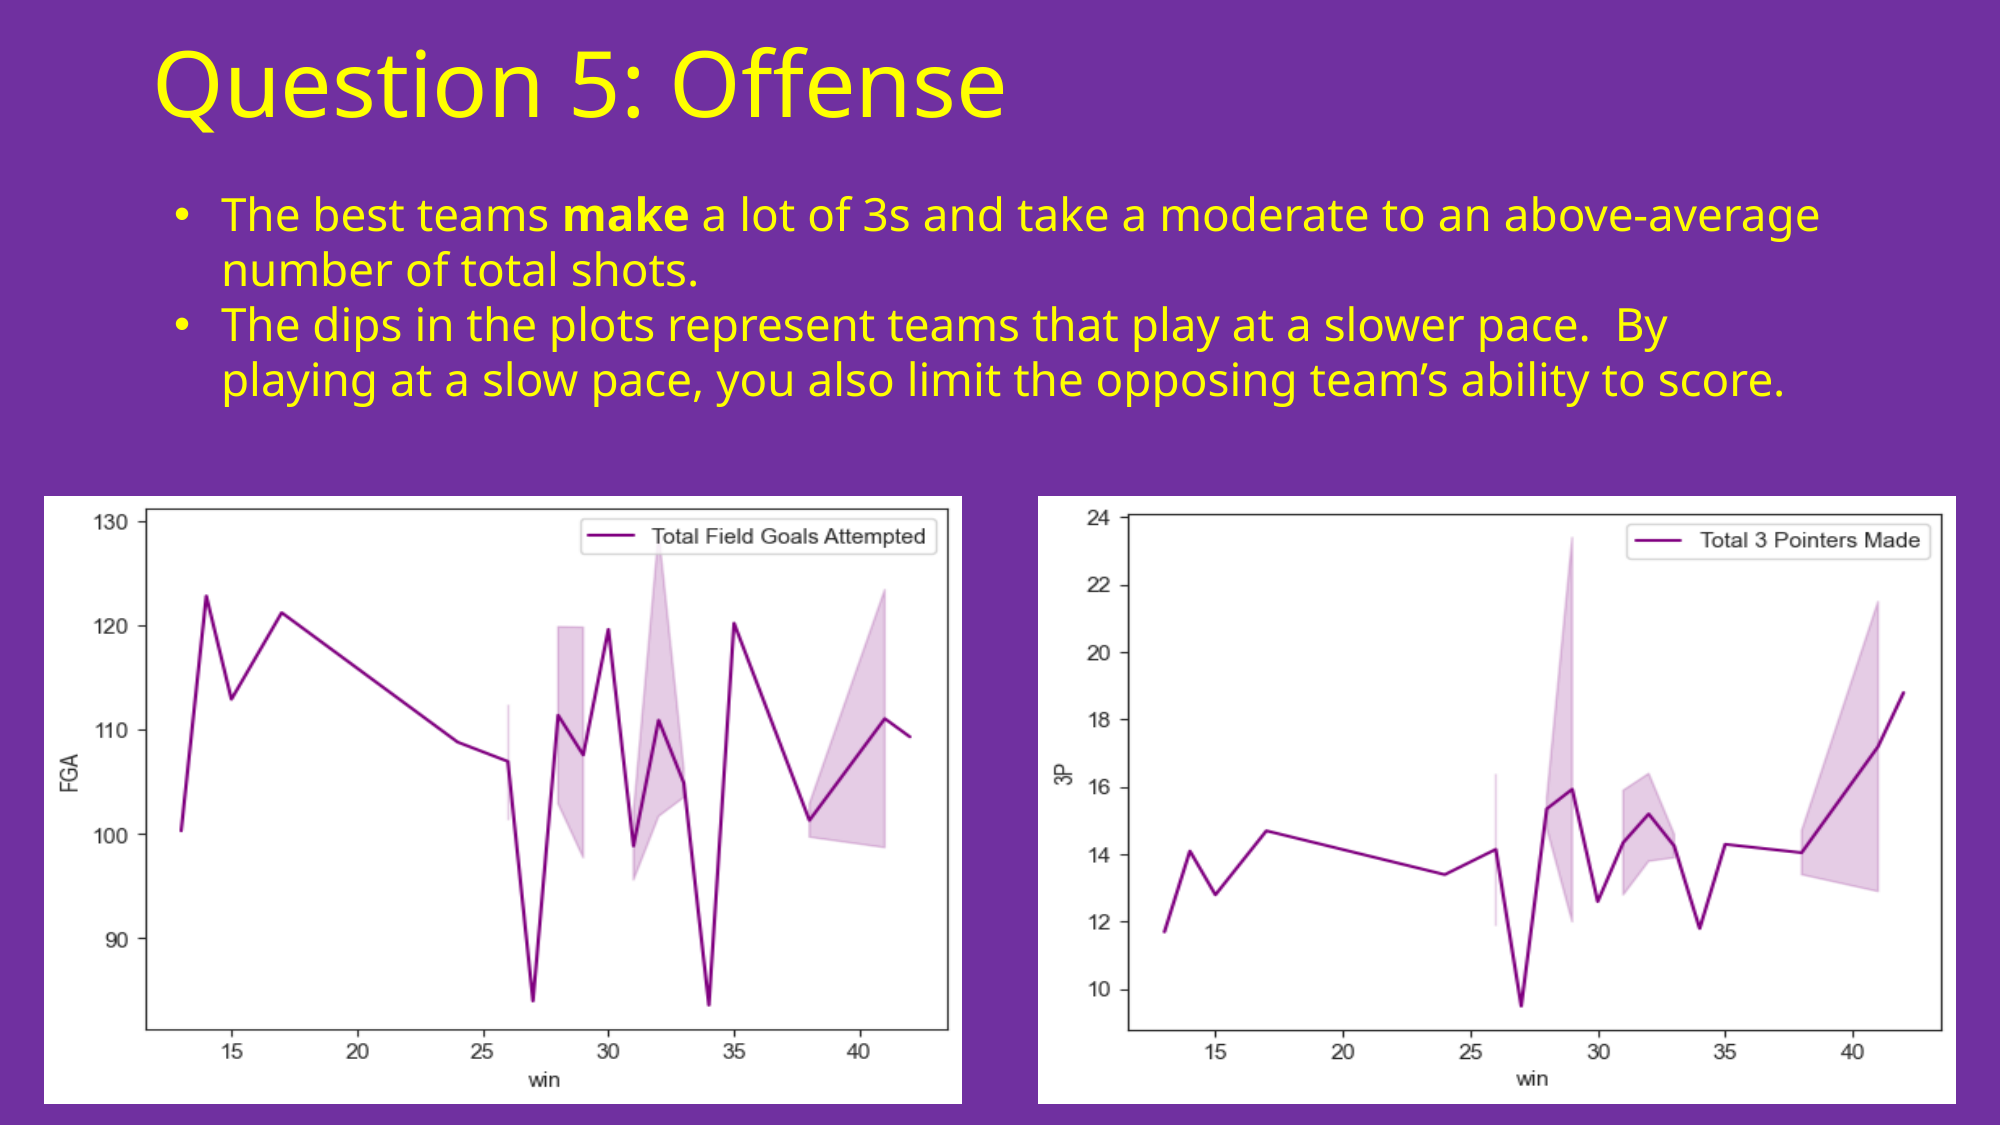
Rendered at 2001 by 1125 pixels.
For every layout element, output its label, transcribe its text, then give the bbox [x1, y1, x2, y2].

title Question 5: Offense [137, 0, 1863, 197]
picture [44, 496, 962, 1104]
picture [1038, 496, 1956, 1104]
text_box The best teams make a lot of 3s and take a moderate to an above-average number of total shots. The dips in the plots represent teams that play at a slower pace. By playing at a slow pace, you also limit the opposing team’s ability to score. [159, 178, 1841, 459]
